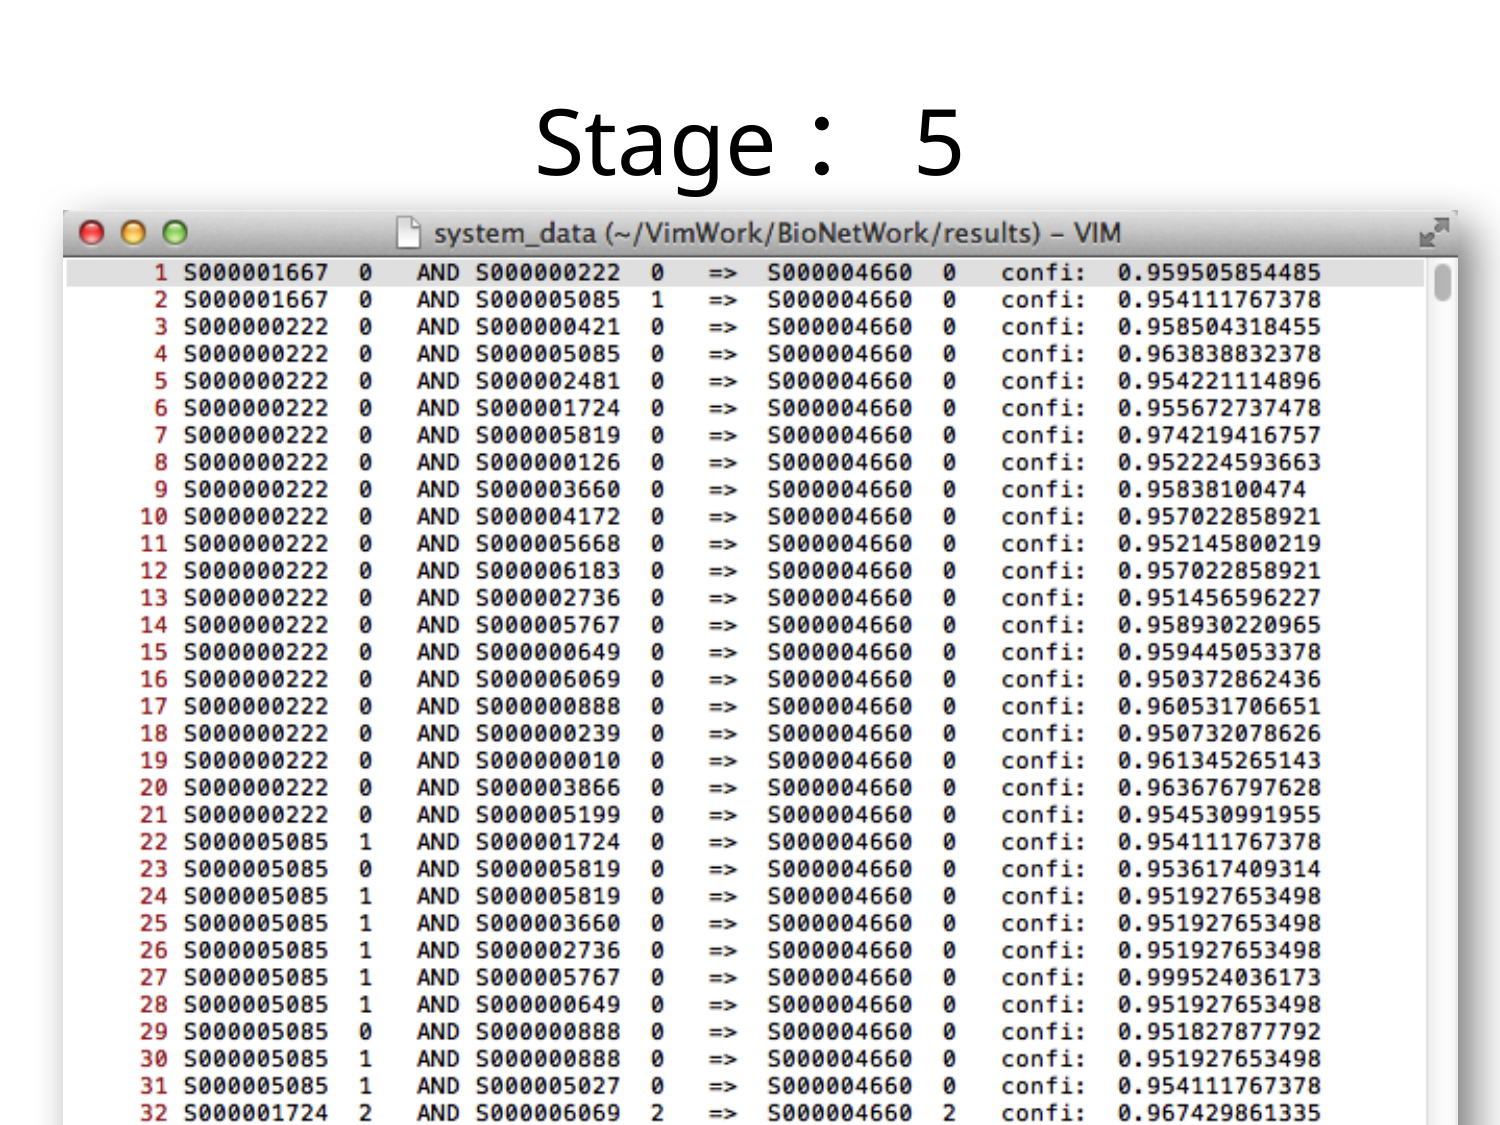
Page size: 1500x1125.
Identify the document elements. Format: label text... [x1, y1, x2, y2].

picture [63, 210, 1458, 1125]
title Stage：5 [75, 45, 1425, 201]
